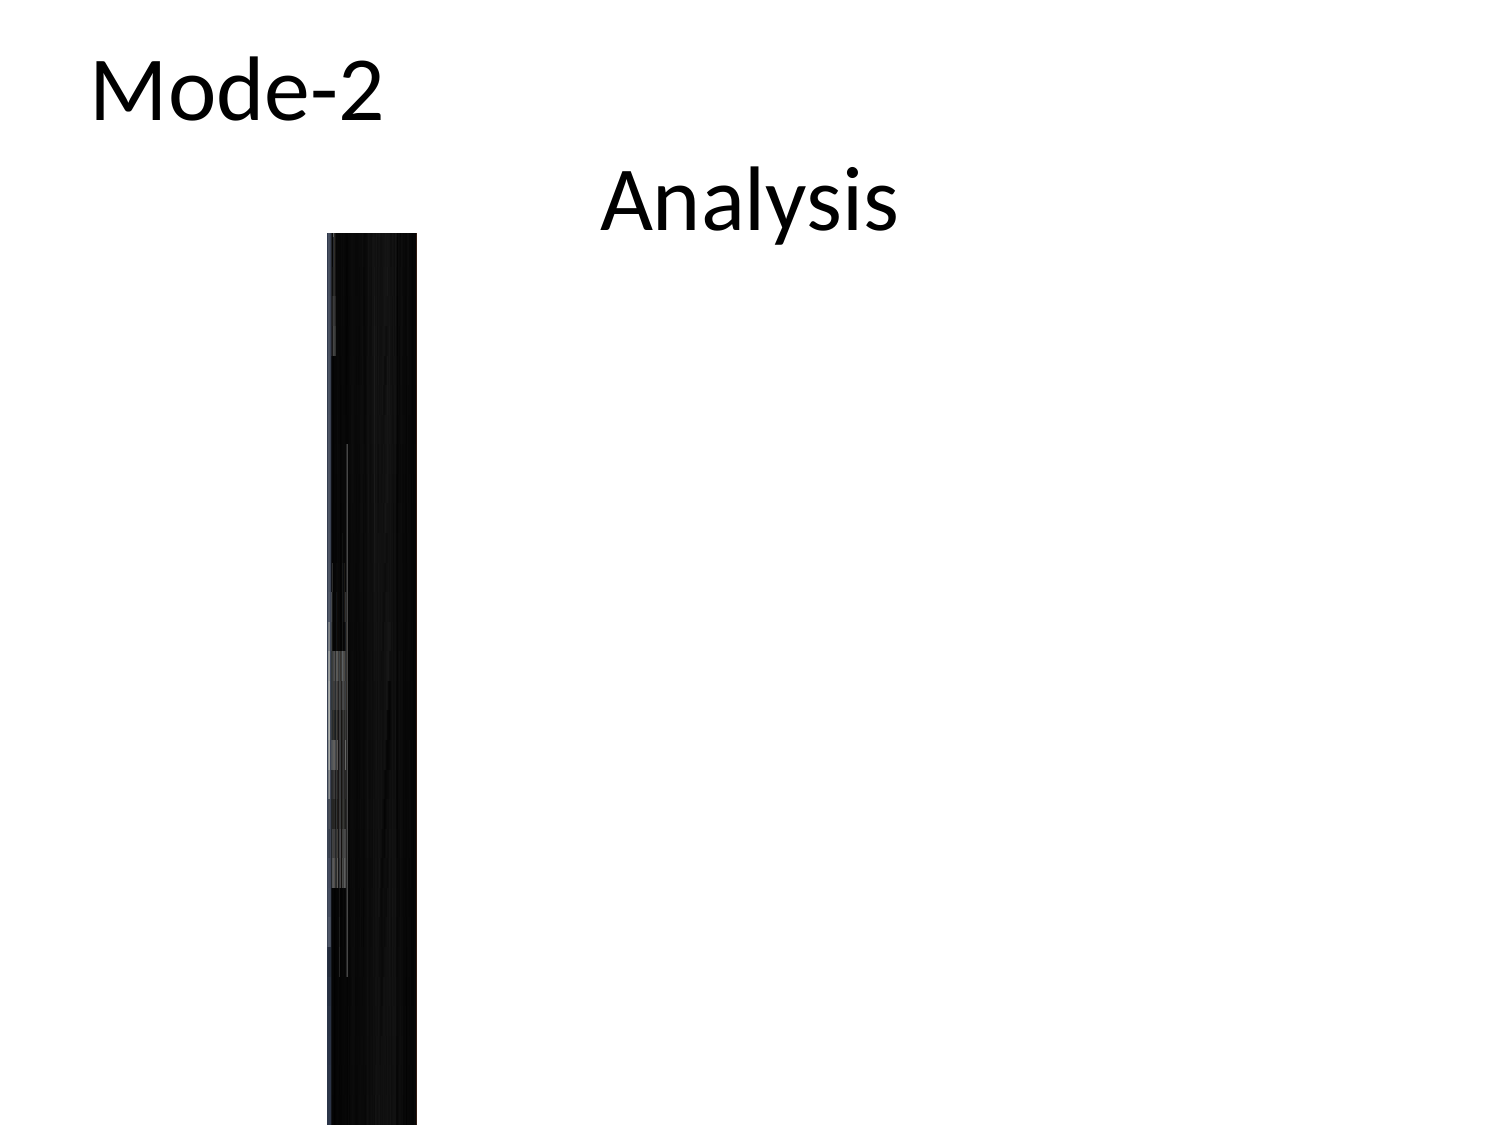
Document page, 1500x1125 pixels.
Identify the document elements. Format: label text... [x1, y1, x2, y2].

picture [299, 233, 1263, 1125]
text_box Mode-2 Analysis [75, 45, 1425, 233]
